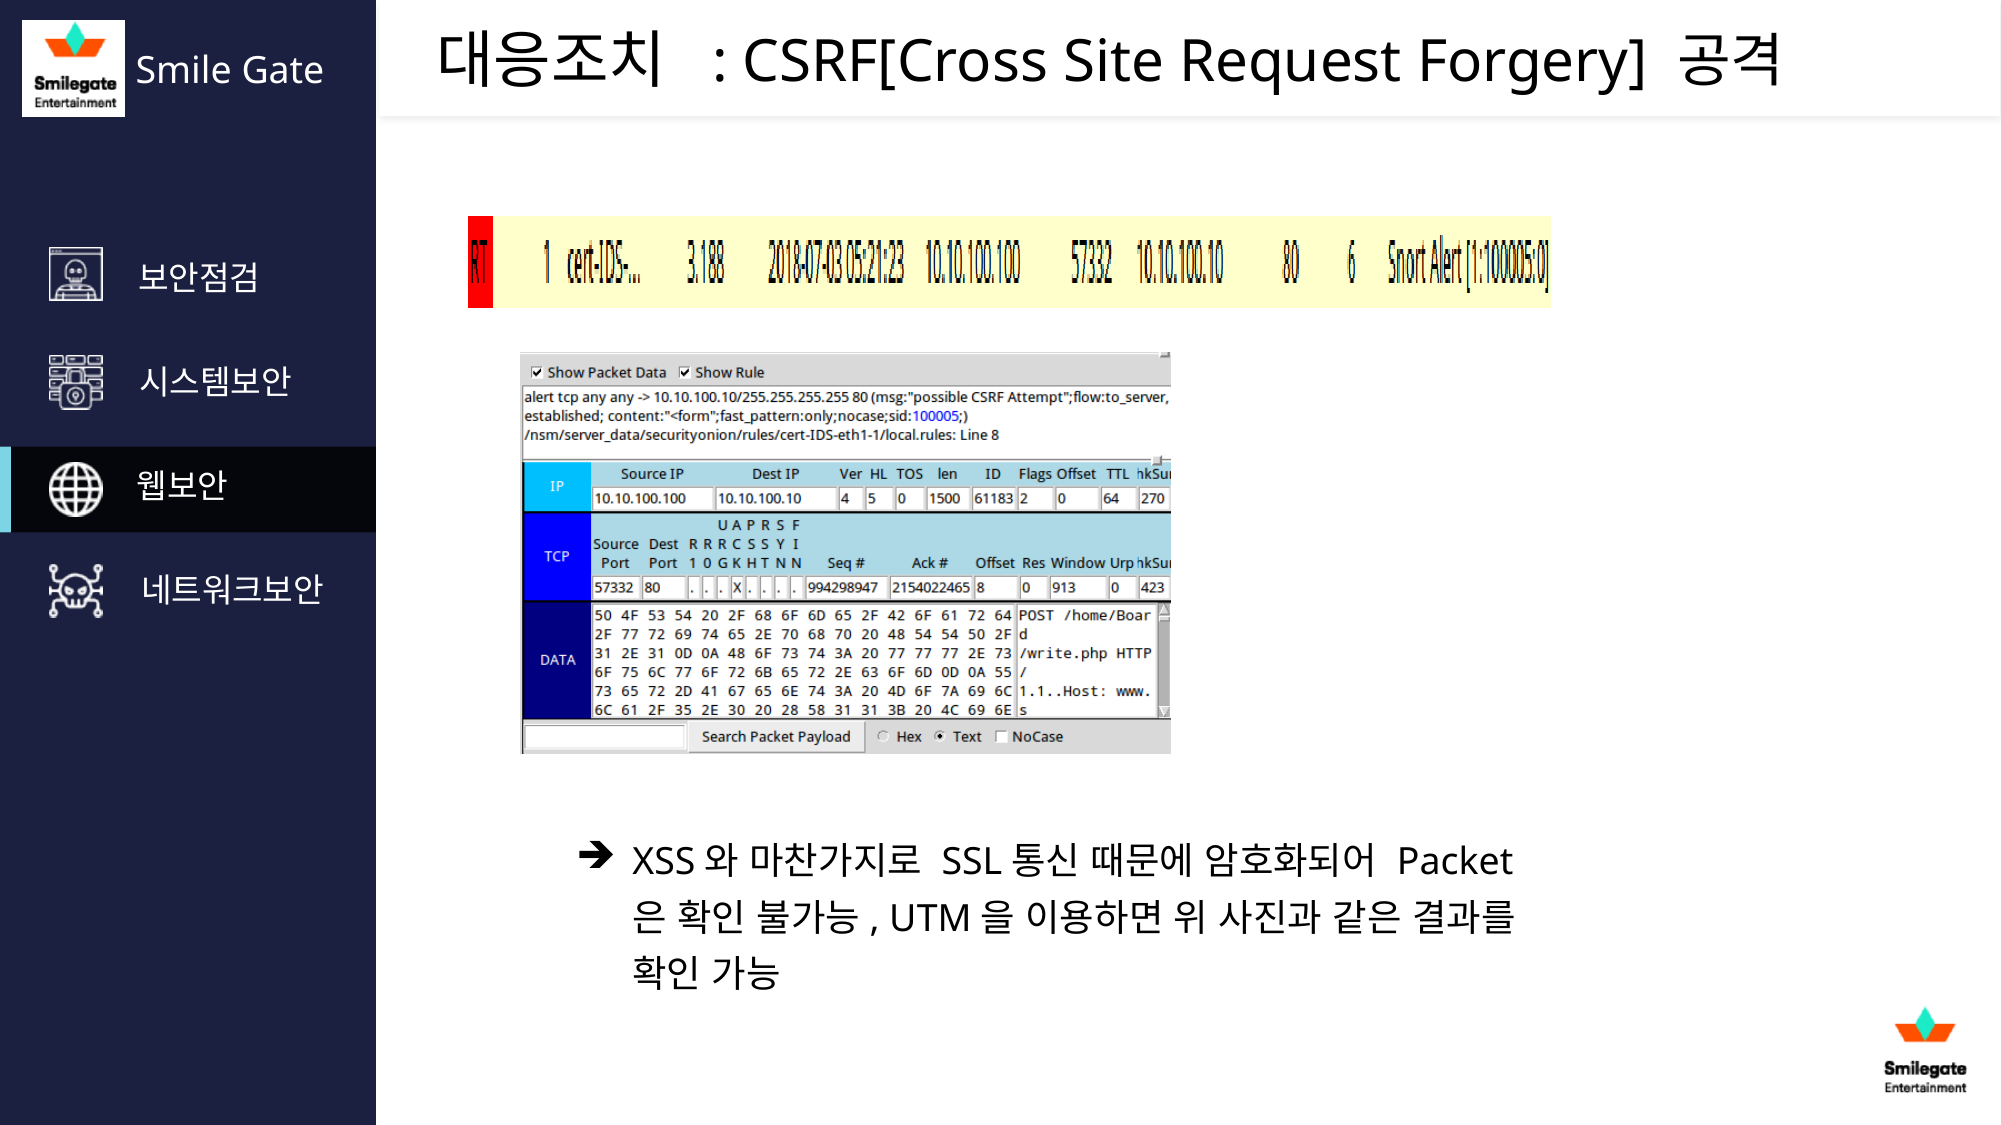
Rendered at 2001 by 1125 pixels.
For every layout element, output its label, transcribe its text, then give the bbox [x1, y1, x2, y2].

text_box : CSRF[Cross Site Request Forgery] 공격 [697, 15, 2000, 101]
picture [49, 355, 103, 410]
picture [49, 247, 103, 301]
text_box XSS와 마찬가지로 SSL통신 때문에 암호화되어 Packet은 확인 불가능, UTM을 이용하면 위 사진과 같은 결과를 확인 가능 [561, 818, 1562, 1002]
picture [468, 216, 1551, 308]
picture [22, 20, 125, 117]
picture [1872, 1005, 1975, 1102]
picture [49, 564, 103, 618]
picture [520, 352, 1171, 754]
picture [49, 462, 103, 517]
